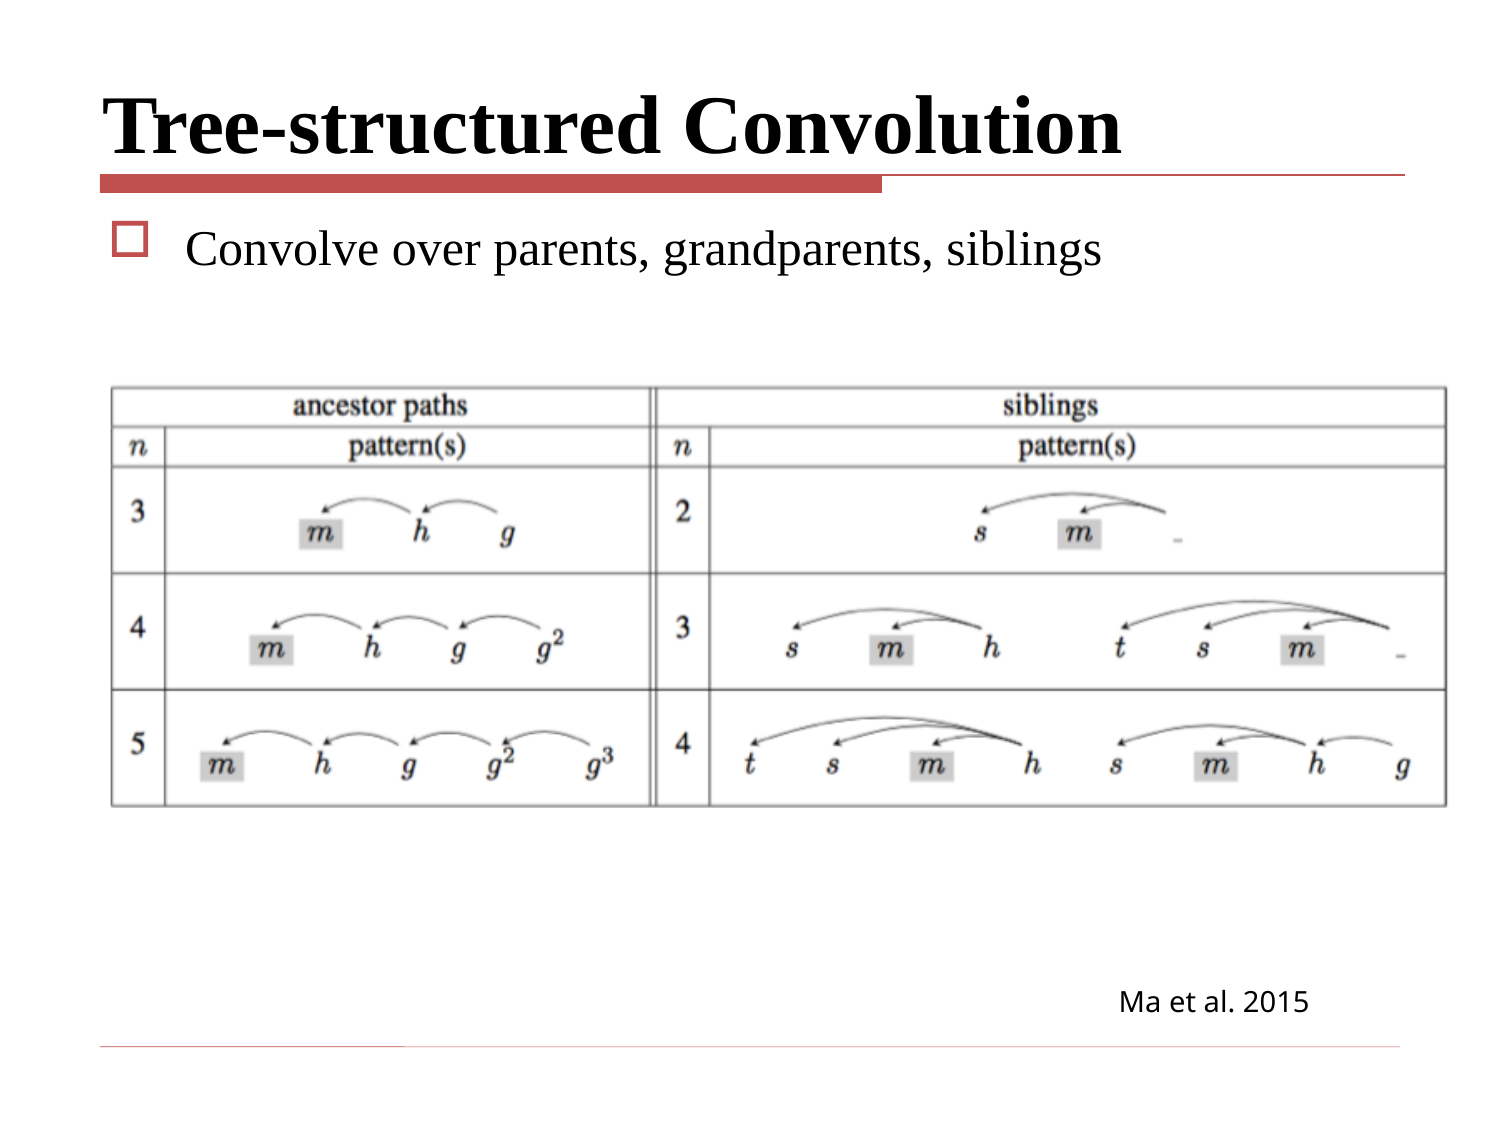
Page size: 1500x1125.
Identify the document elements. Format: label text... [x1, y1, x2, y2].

picture [101, 361, 1455, 818]
text_box Ma et al. 2015 [1103, 975, 1325, 1026]
list Convolve over parents, grandparents, siblings [92, 208, 1406, 1047]
title Tree-structured Convolution [100, 0, 1412, 170]
